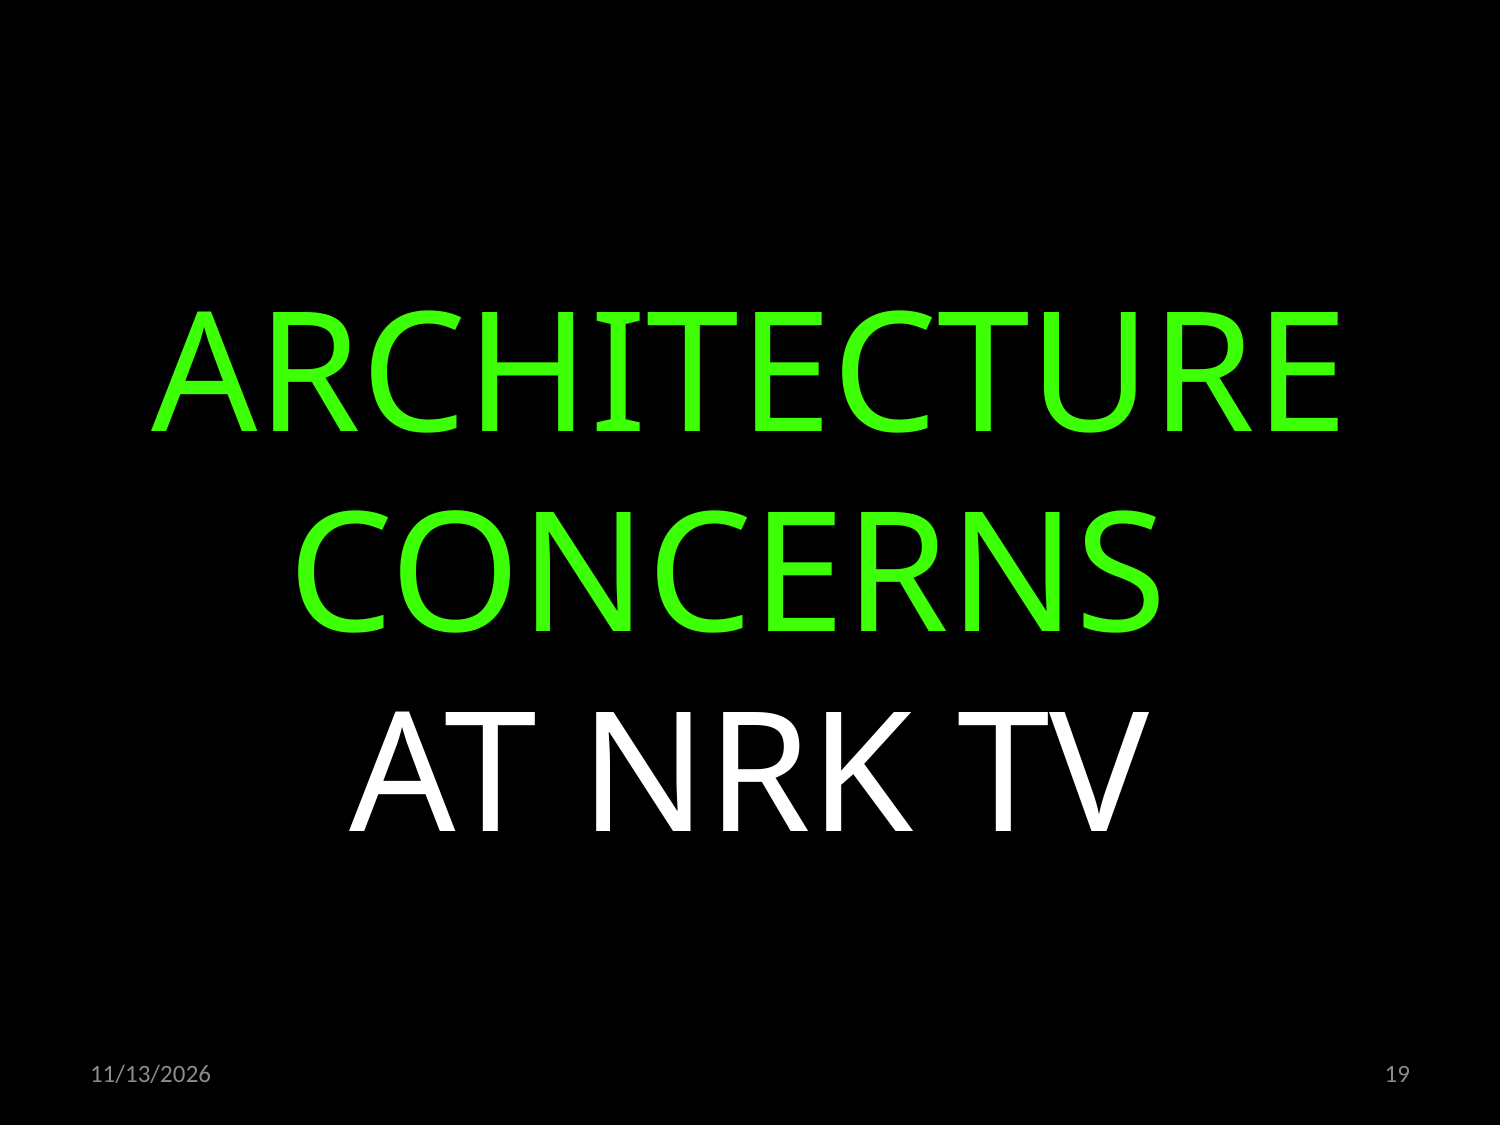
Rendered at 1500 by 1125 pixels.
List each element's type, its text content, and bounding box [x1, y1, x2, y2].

slide_number 19 [1074, 1042, 1425, 1103]
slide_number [75, 1042, 425, 1103]
text_box ARCHITECTURE CONCERNS AT NRK TV [0, 257, 1500, 359]
